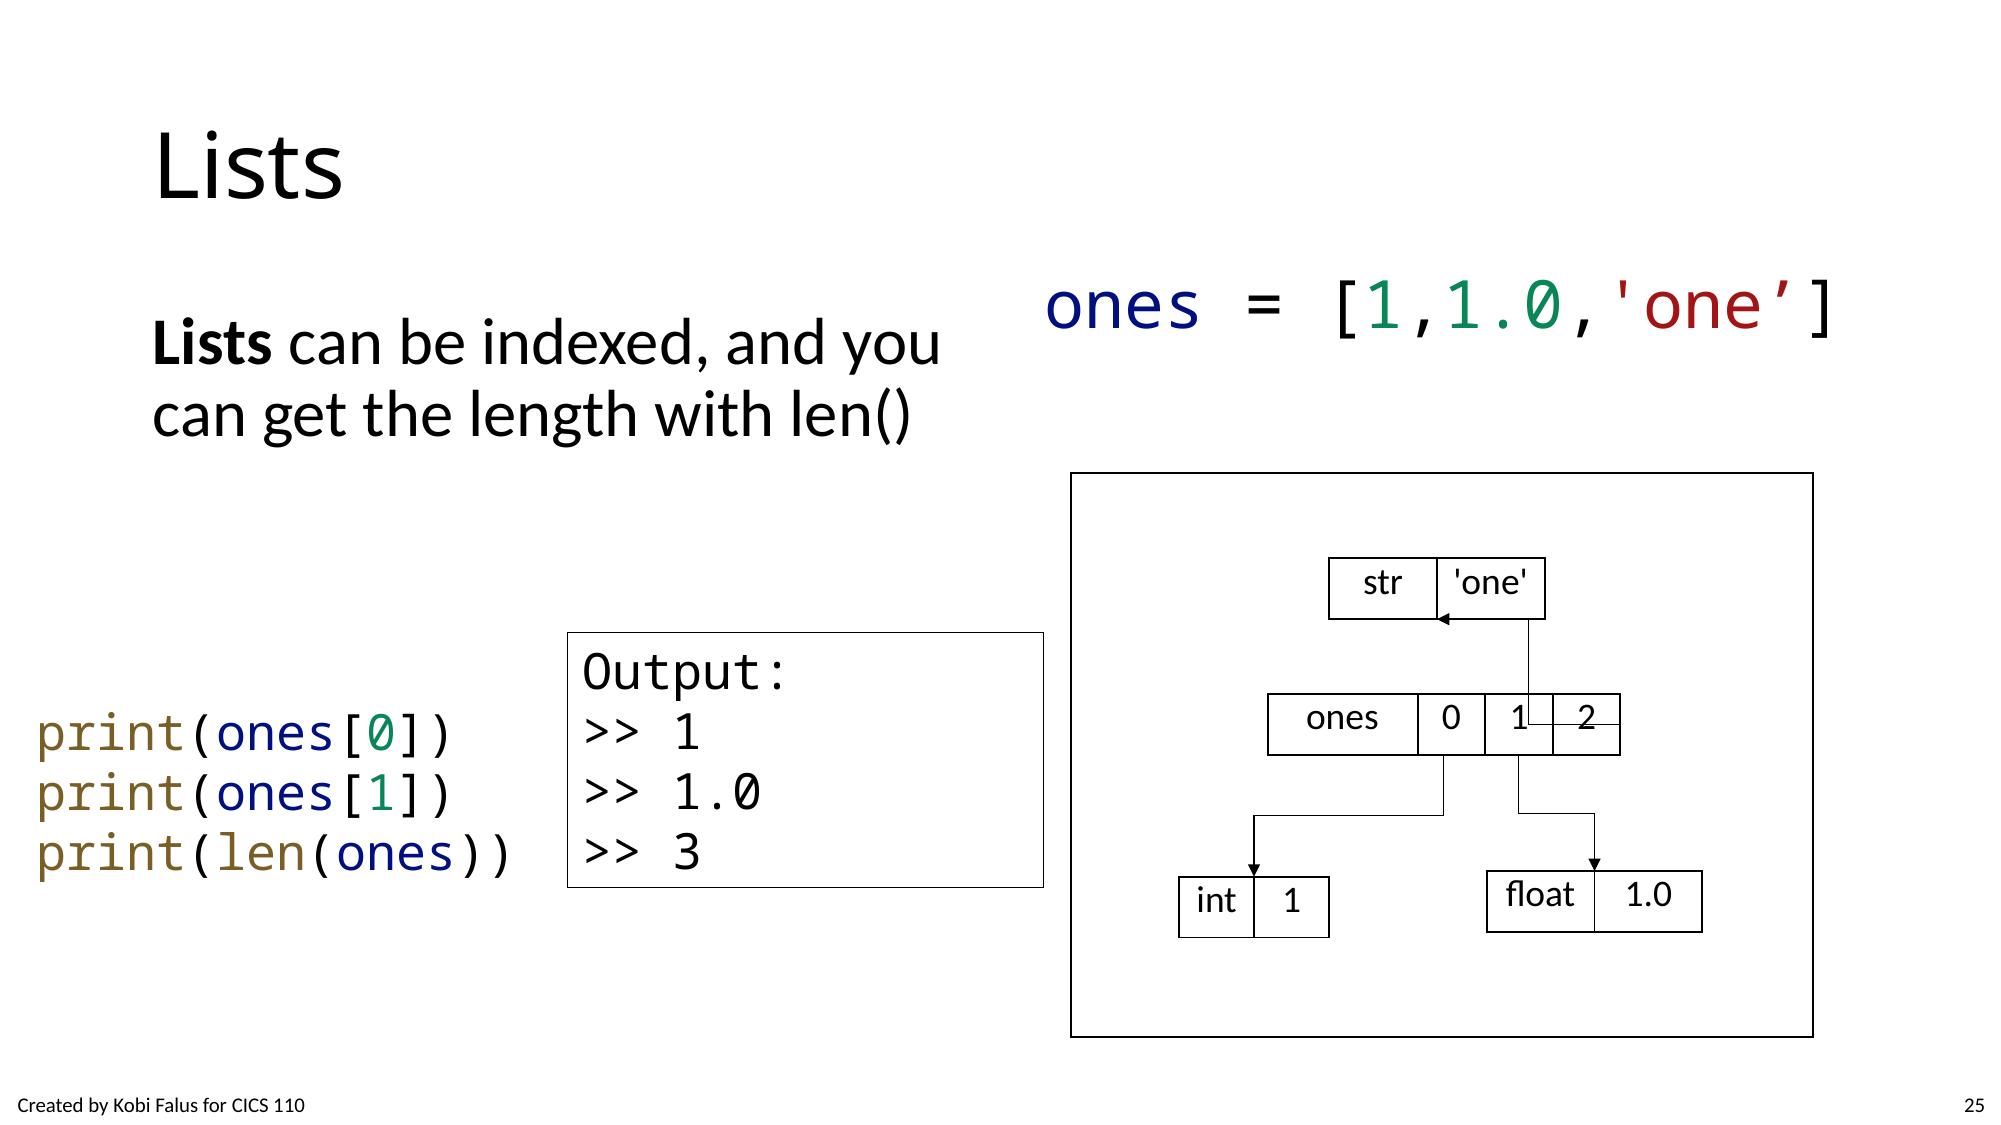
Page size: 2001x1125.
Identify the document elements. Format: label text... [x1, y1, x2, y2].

list Lists can be indexed, and you can get the length with len() [137, 299, 1044, 473]
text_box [1436, 619, 1621, 725]
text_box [1499, 775, 1615, 852]
title Lists [137, 59, 1863, 278]
table_header 2 [1554, 725, 1619, 754]
table_header 1 [1255, 878, 1328, 937]
text_box ones = [1,1.0,'one’] [1029, 254, 1859, 350]
table_header str [1330, 559, 1436, 618]
text_box Output: >> 1 >> 1.0 >> 3 [567, 632, 1044, 888]
table_header 1.0 [1595, 872, 1701, 931]
table_header 'one' [1438, 559, 1544, 618]
table_header 1 [1486, 725, 1552, 754]
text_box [1288, 720, 1410, 911]
text_box print(ones[0]) print(ones[1]) print(len(ones)) [21, 693, 531, 888]
table_header int [1180, 878, 1253, 937]
table_header float [1488, 872, 1594, 931]
text_box [1070, 472, 1814, 1038]
table_header ones [1269, 695, 1417, 754]
table_header 0 [1419, 695, 1484, 754]
